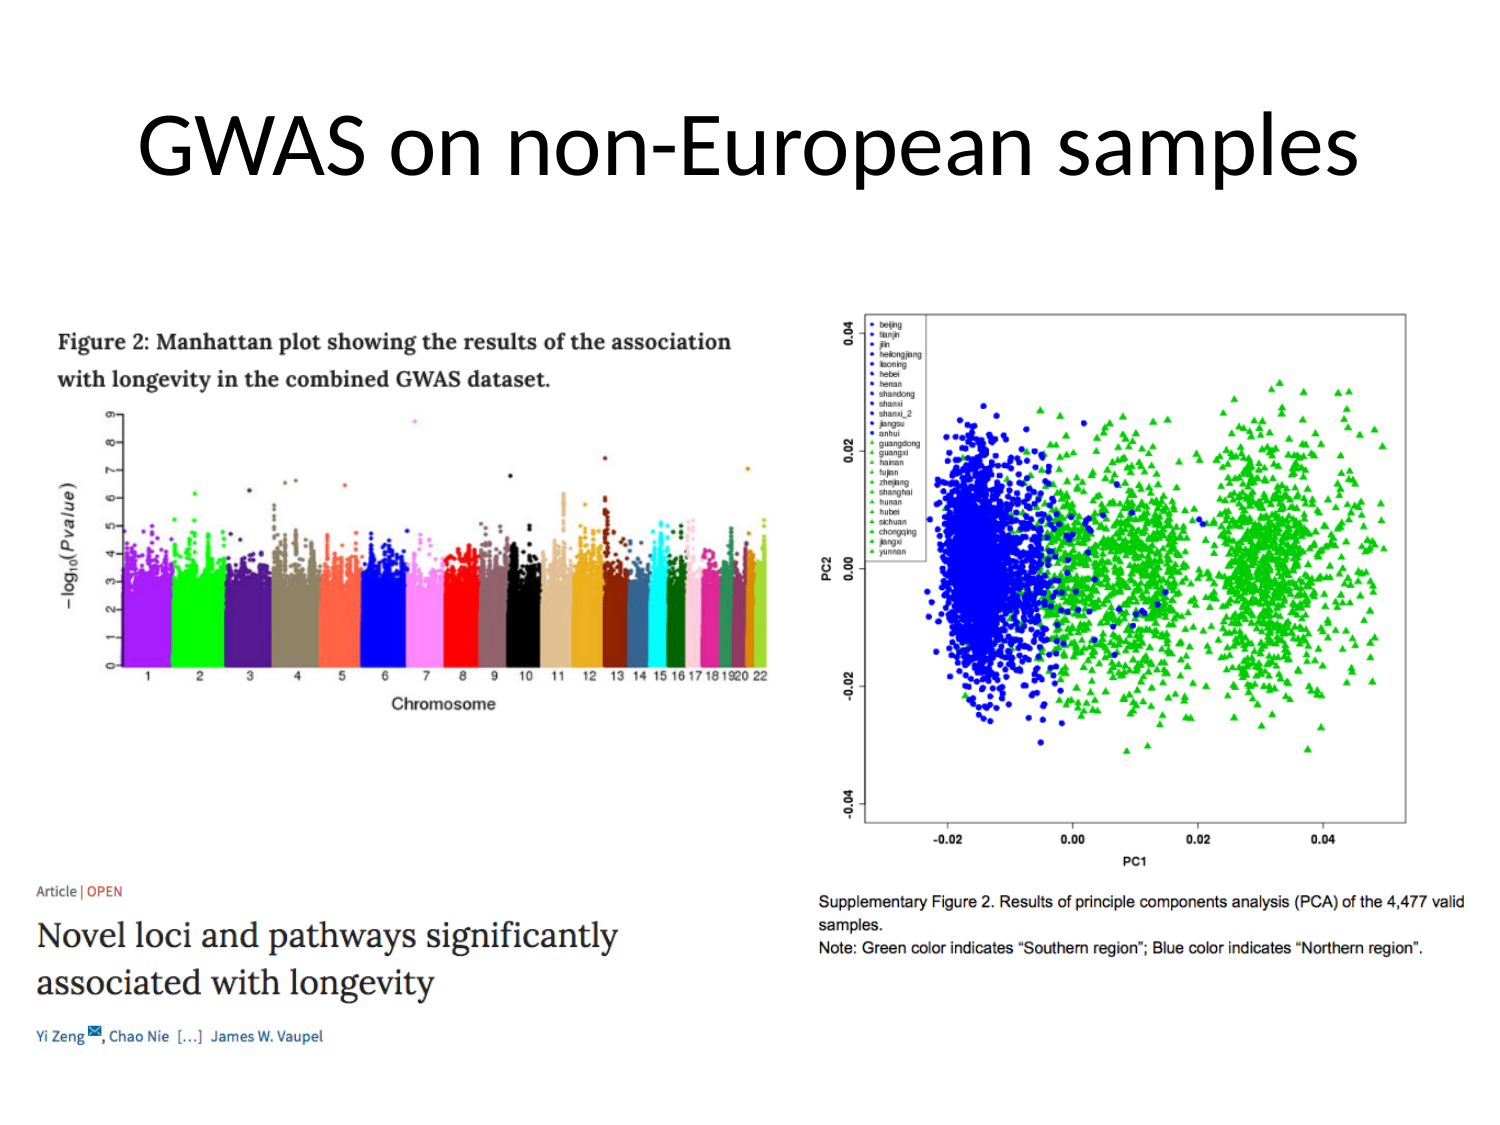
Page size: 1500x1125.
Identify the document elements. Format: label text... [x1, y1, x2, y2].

picture [12, 874, 636, 1063]
picture [49, 312, 782, 726]
picture [795, 274, 1499, 994]
title GWAS on non-European samples [75, 45, 1425, 233]
